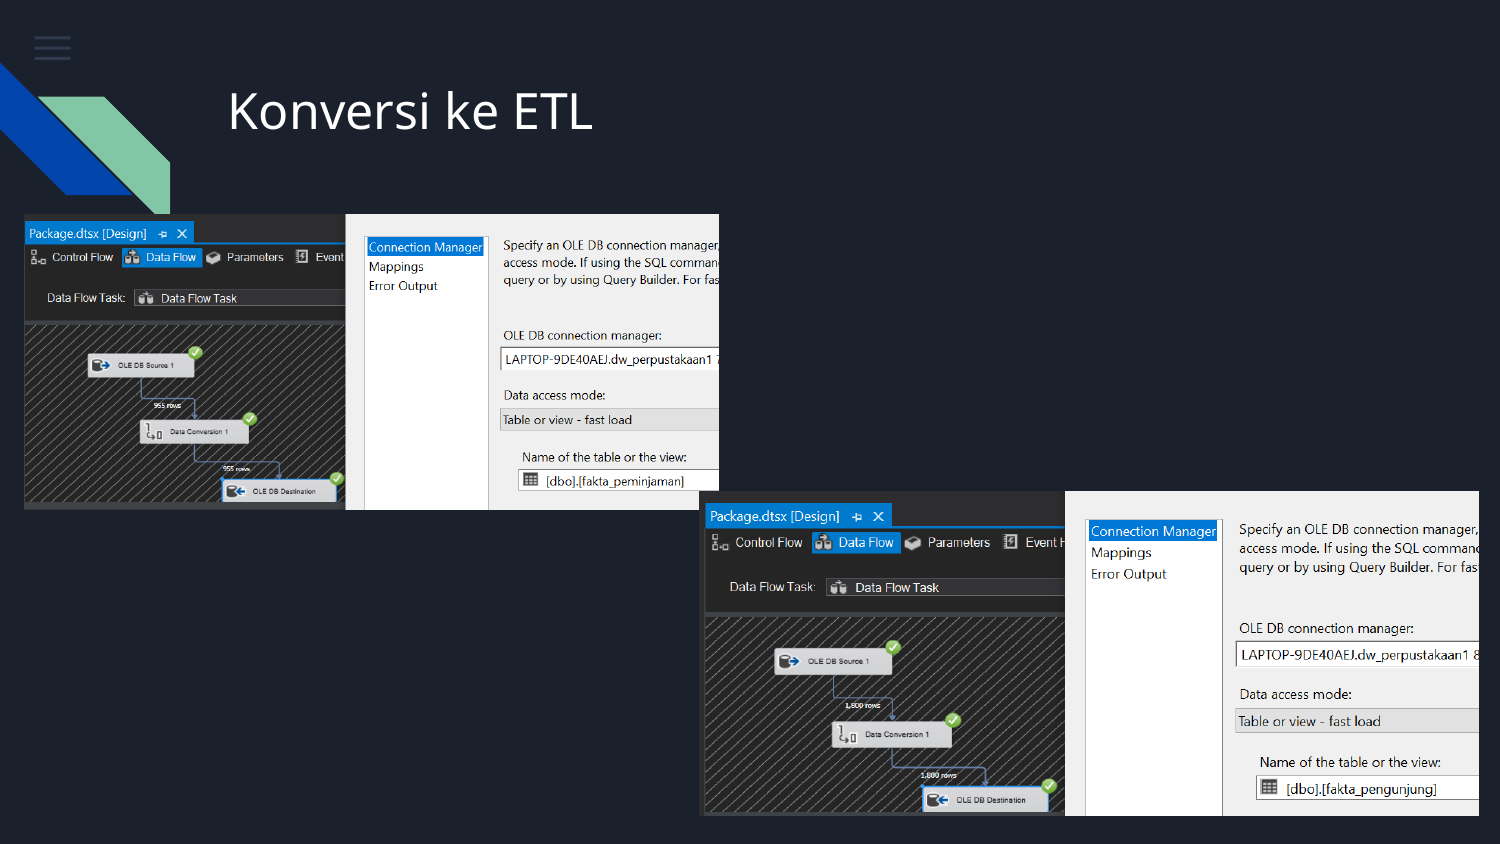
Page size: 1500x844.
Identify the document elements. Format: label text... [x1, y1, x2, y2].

title Konversi ke ETL [212, 64, 1368, 215]
picture [23, 214, 1479, 817]
